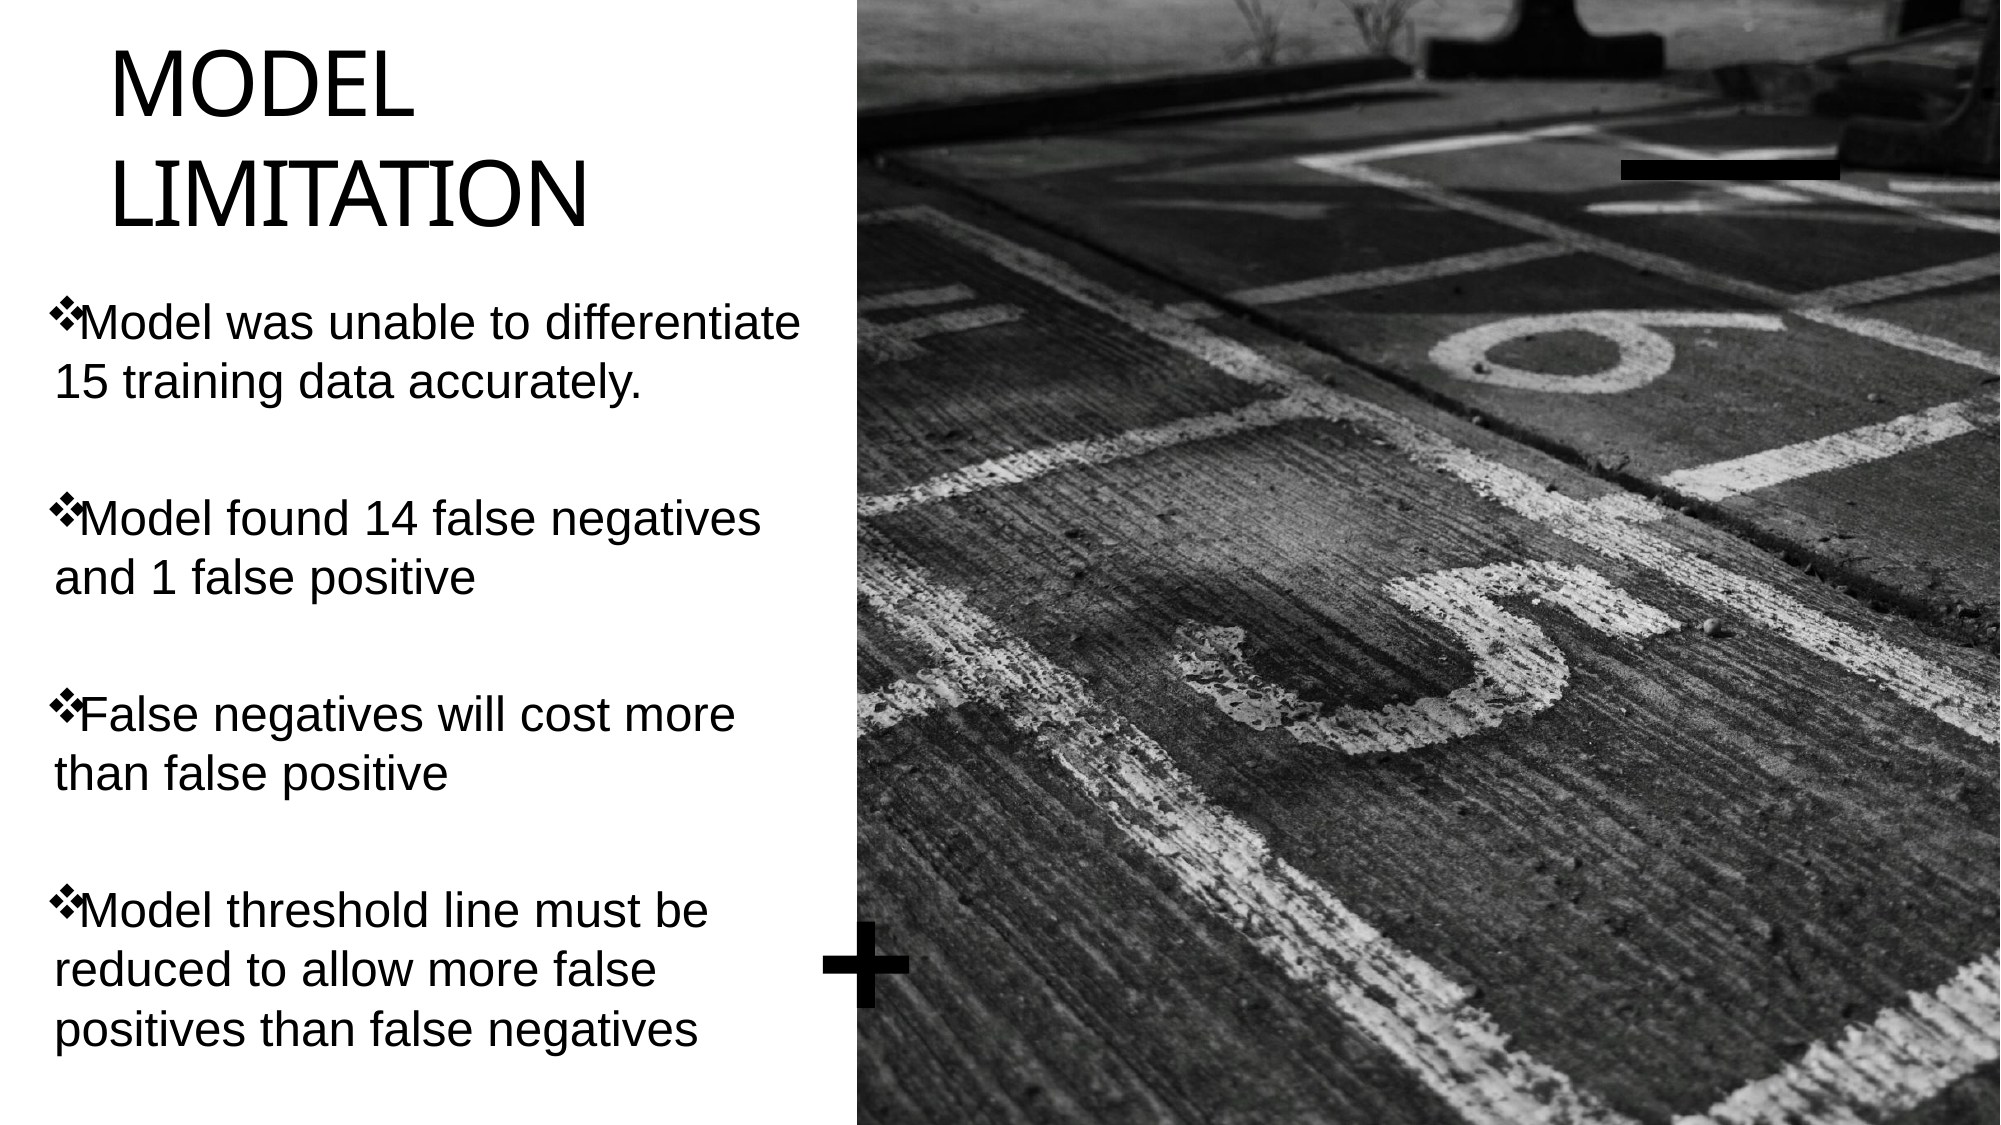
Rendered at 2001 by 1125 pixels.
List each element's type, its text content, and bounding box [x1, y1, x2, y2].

text_box [0, 0, 856, 1125]
picture [856, 0, 2000, 1125]
title MODEL LIMITATION [92, 17, 768, 265]
text_box [822, 955, 856, 975]
text_box Model was unable to differentiate 15 training data accurately. Model found 14 false negatives and 1 false positive False negatives will cost more than false positive Model threshold line must be reduced to allow more false positives than false negatives [30, 282, 823, 1086]
